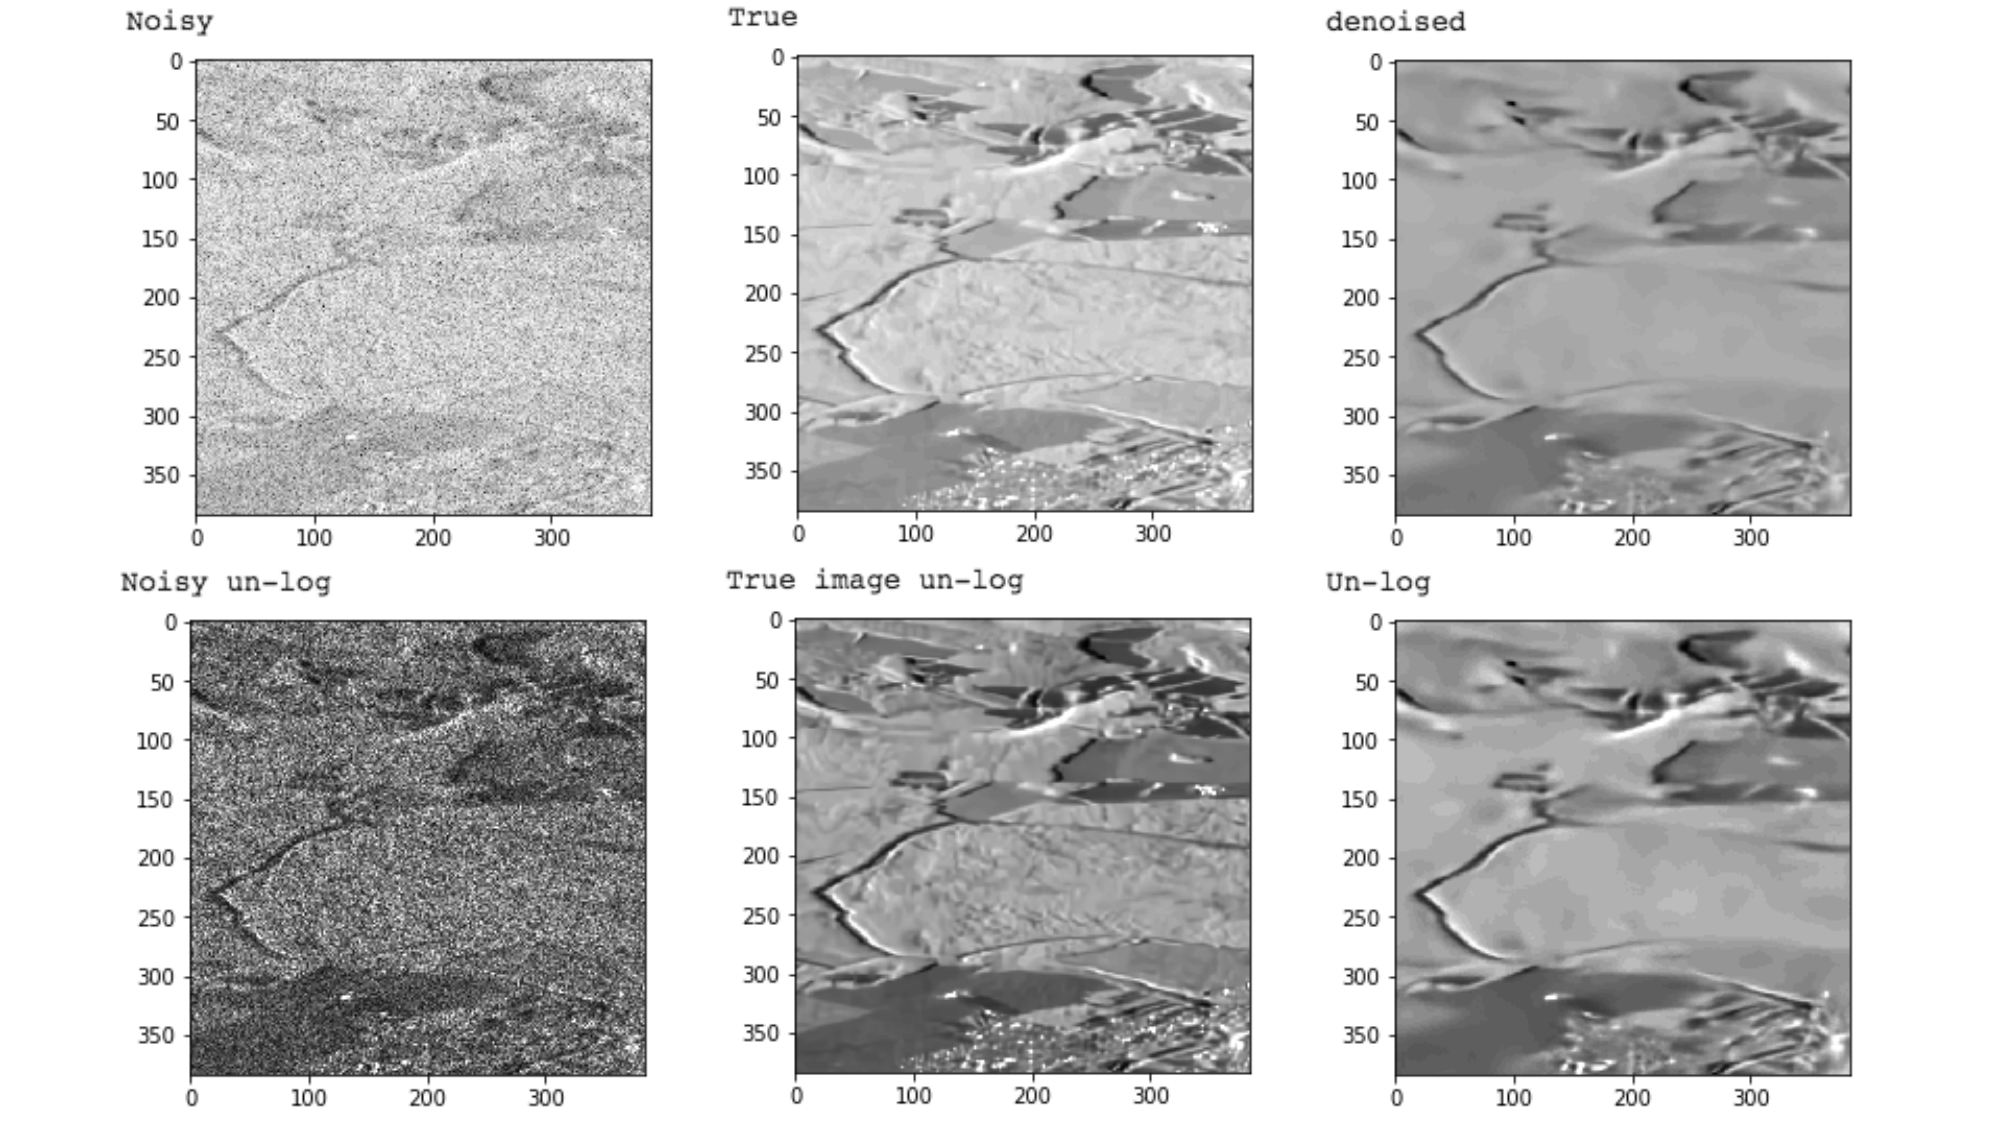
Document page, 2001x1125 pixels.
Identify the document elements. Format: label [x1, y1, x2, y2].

picture [110, 0, 672, 1119]
picture [1318, 4, 1867, 1121]
picture [718, 0, 1271, 1123]
